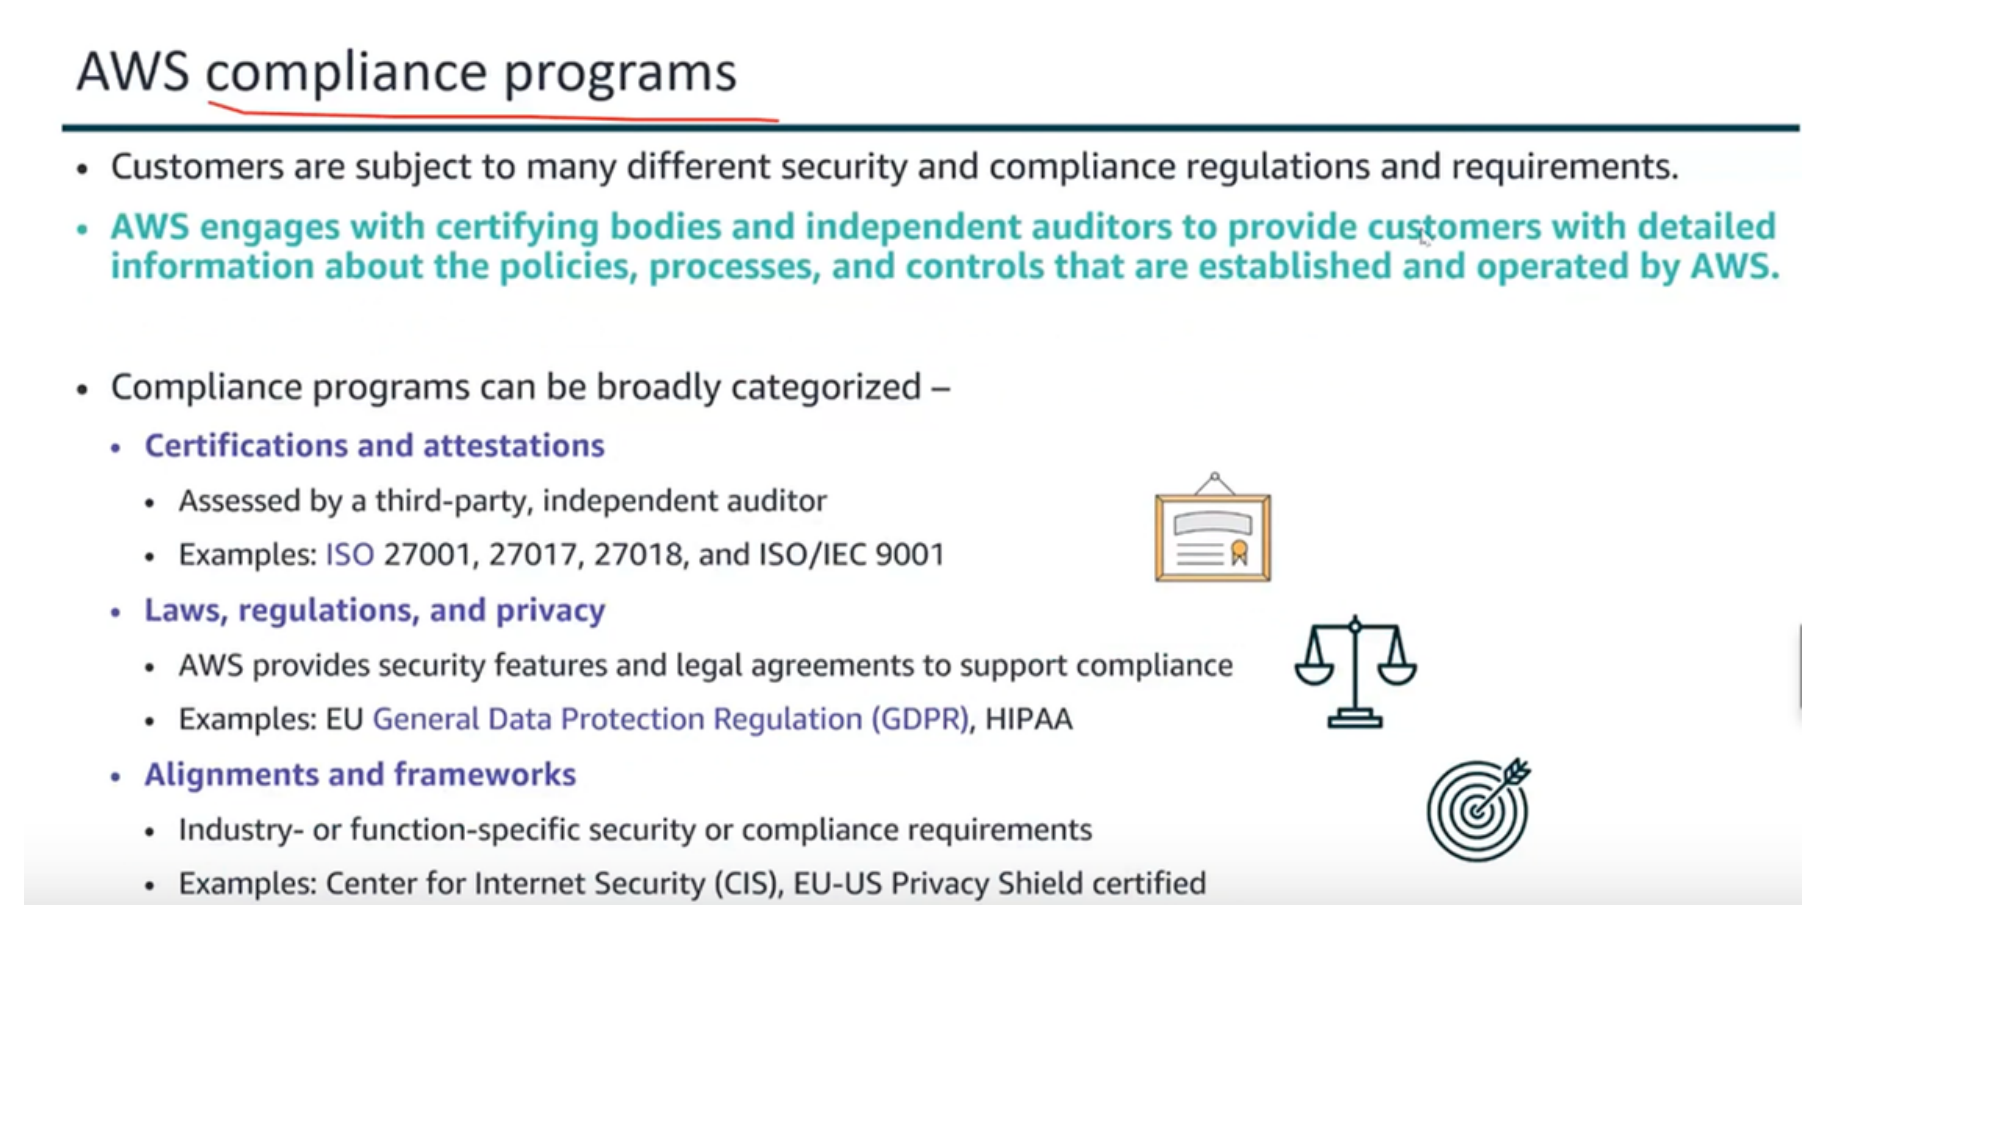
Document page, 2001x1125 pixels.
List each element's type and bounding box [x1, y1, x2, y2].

picture [24, 24, 1802, 905]
